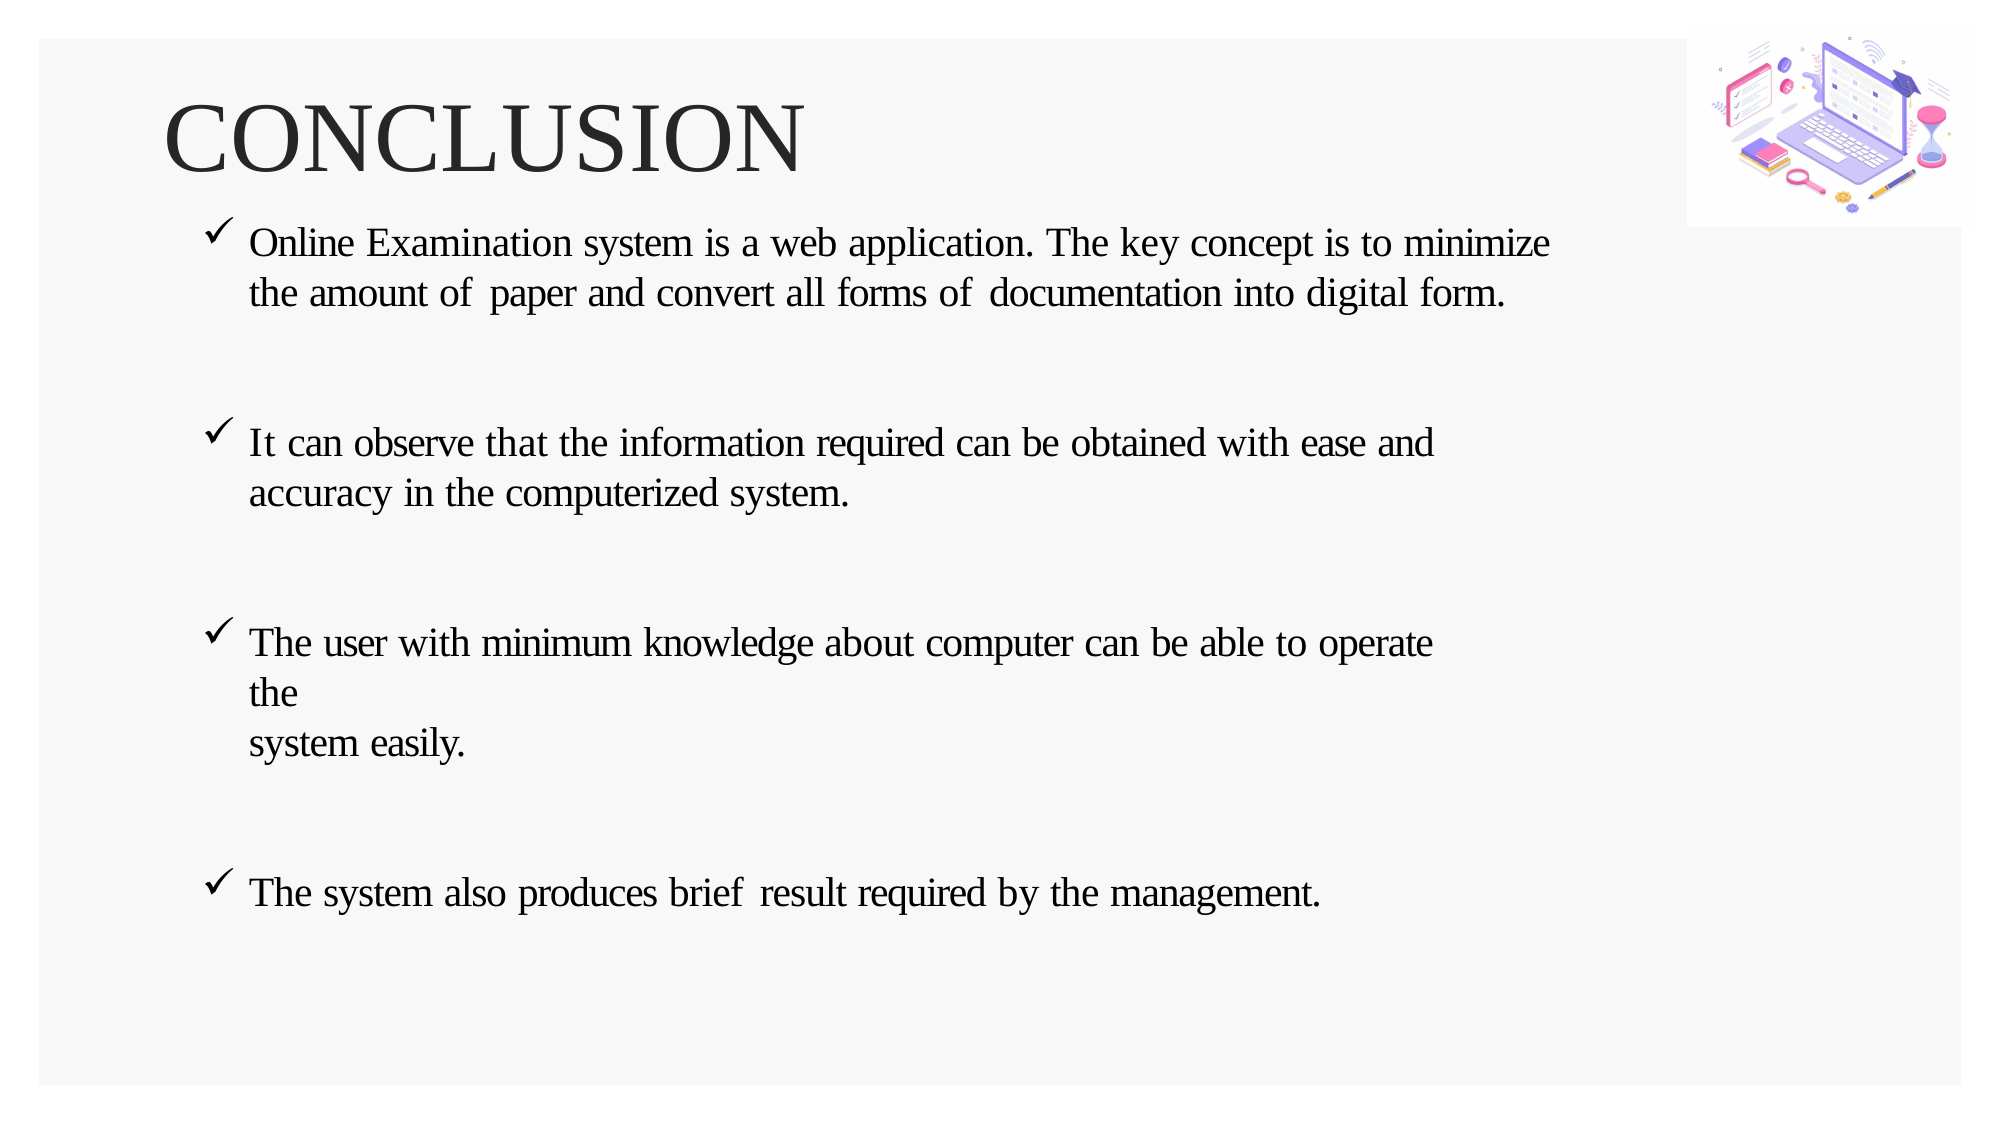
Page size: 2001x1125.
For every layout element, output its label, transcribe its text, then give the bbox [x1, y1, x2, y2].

title CONCLUSION [161, 35, 863, 226]
picture [1687, 24, 1975, 227]
text_box Online Examination system is a web application. The key concept is to minimize the amount of paper and convert all forms of documentation into digital form. It can observe that the information required can be obtained with ease and accuracy in the computerized system. The user with minimum knowledge about computer can be able to operate the system easily. The system also produces brief result required by the management. [199, 212, 1563, 916]
